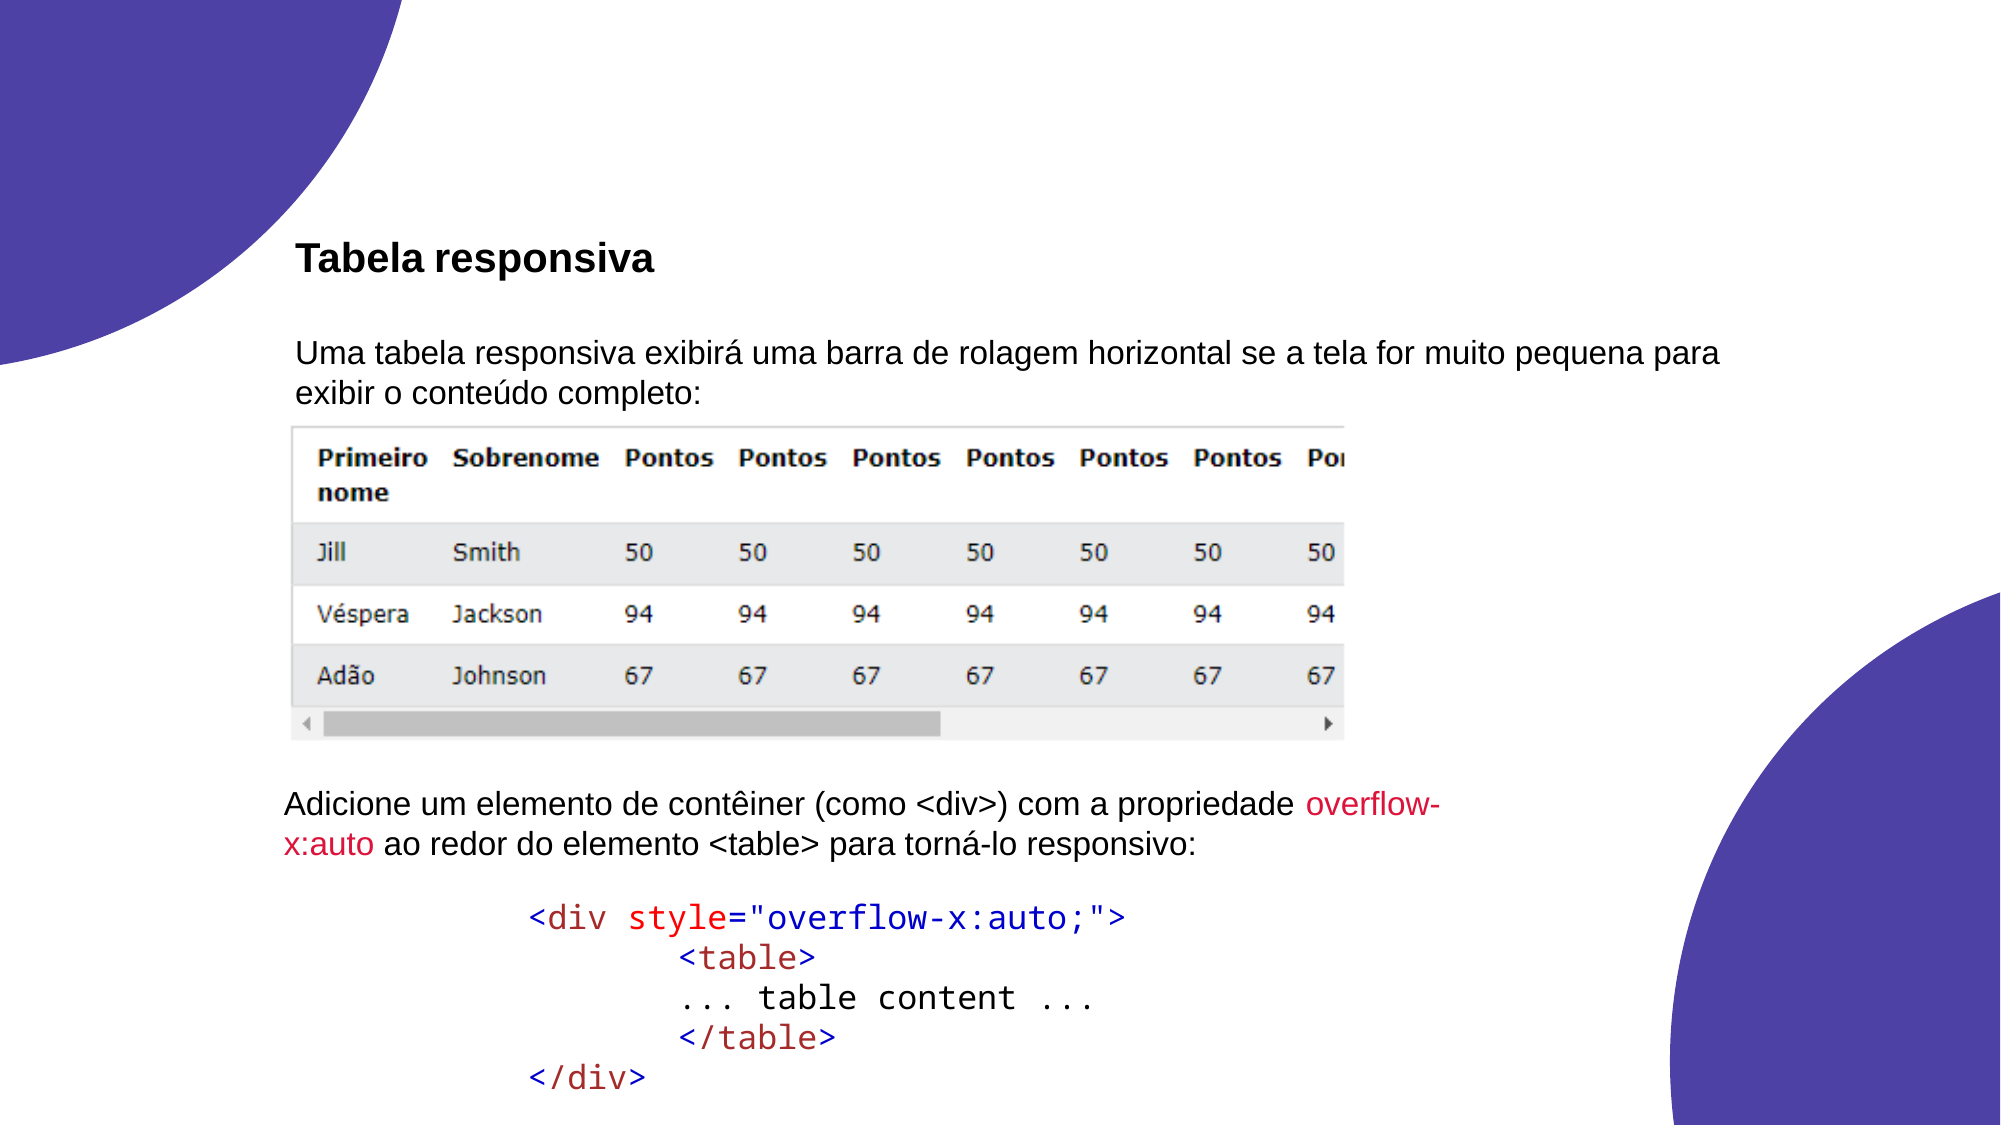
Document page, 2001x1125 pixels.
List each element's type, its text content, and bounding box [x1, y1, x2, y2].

text_box <div style="overflow-x:auto;"> <table> ... table content ... </table> </div> [512, 888, 1535, 1104]
text_box Adicione um elemento de contêiner (como <div>) com a propriedade overflow-x:auto ao redor do elemento <table> para torná-lo responsivo: [268, 774, 1475, 870]
picture [280, 411, 1358, 756]
text_box Tabela responsiva Uma tabela responsiva exibirá uma barra de rolagem horizontal se a tela for muito pequena para exibir o conteúdo completo: [280, 223, 1768, 419]
